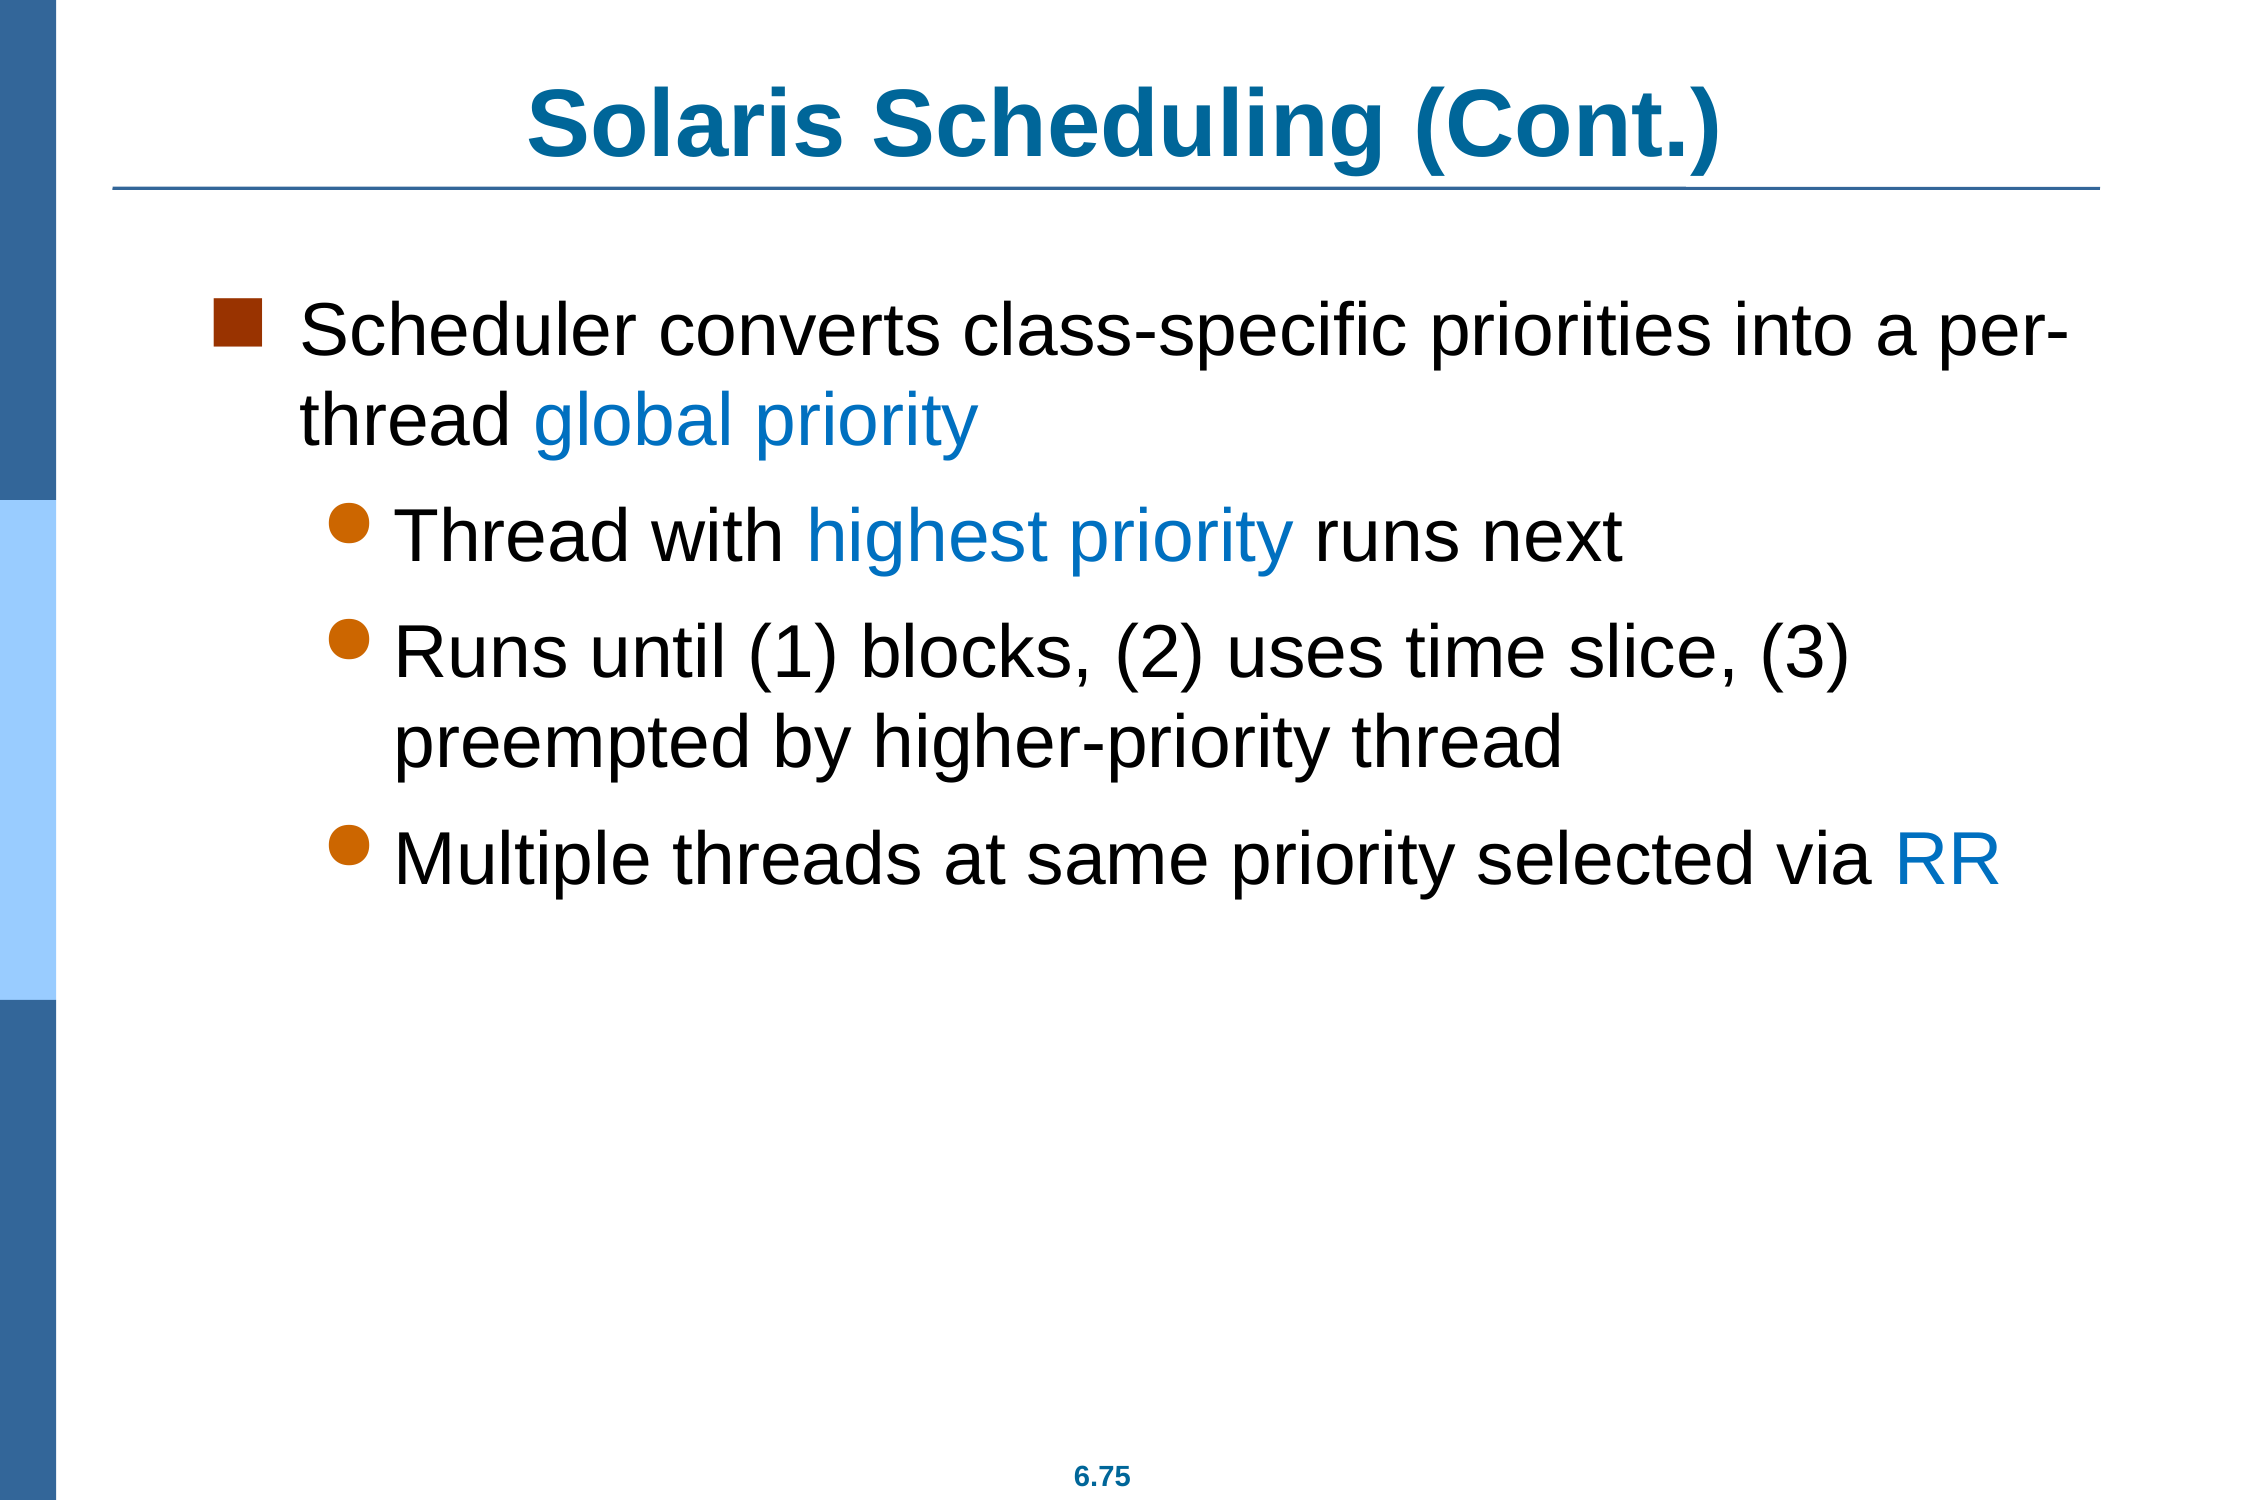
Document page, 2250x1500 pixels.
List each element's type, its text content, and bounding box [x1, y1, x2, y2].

title Solaris Scheduling (Cont.) [112, 60, 2138, 187]
list Scheduler converts class-specific priorities into a per-thread global priority Thread with highest priority runs next Runs until (1) blocks, (2) uses time slice, (3) preempted by higher-priority thread Multiple threads at same priority selected via RR [198, 269, 2224, 1261]
